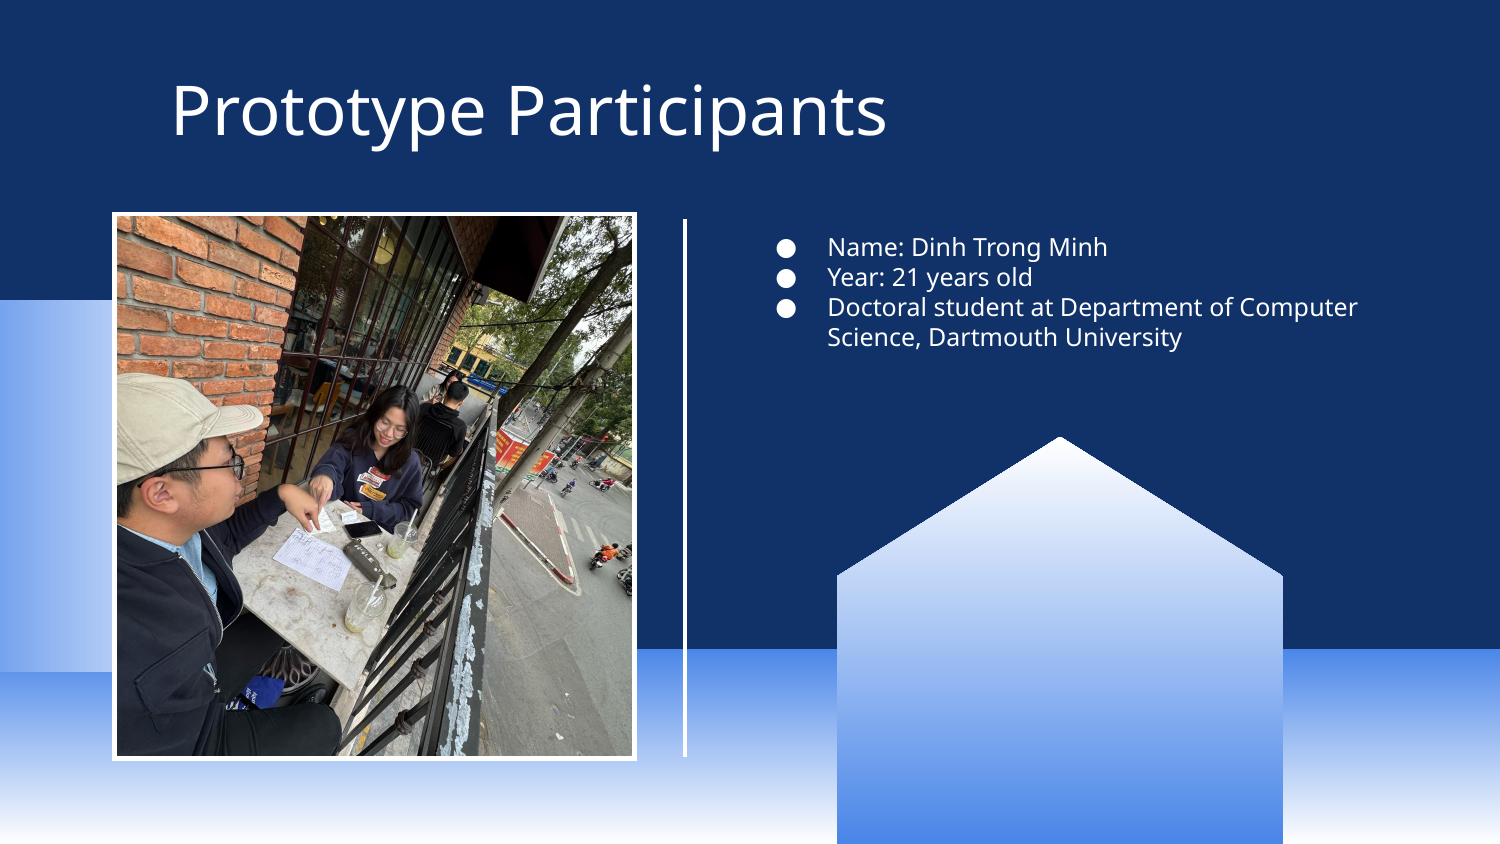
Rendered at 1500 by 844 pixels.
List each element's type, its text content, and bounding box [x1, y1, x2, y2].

text_box [0, 299, 111, 673]
list Name: Dinh Trong Minh Year: 21 years old Doctoral student at Department of Computer Science, Dartmouth University [737, 216, 1383, 506]
text_box [836, 506, 1284, 844]
title Prototype Participants [155, 41, 1422, 175]
picture [116, 216, 633, 757]
